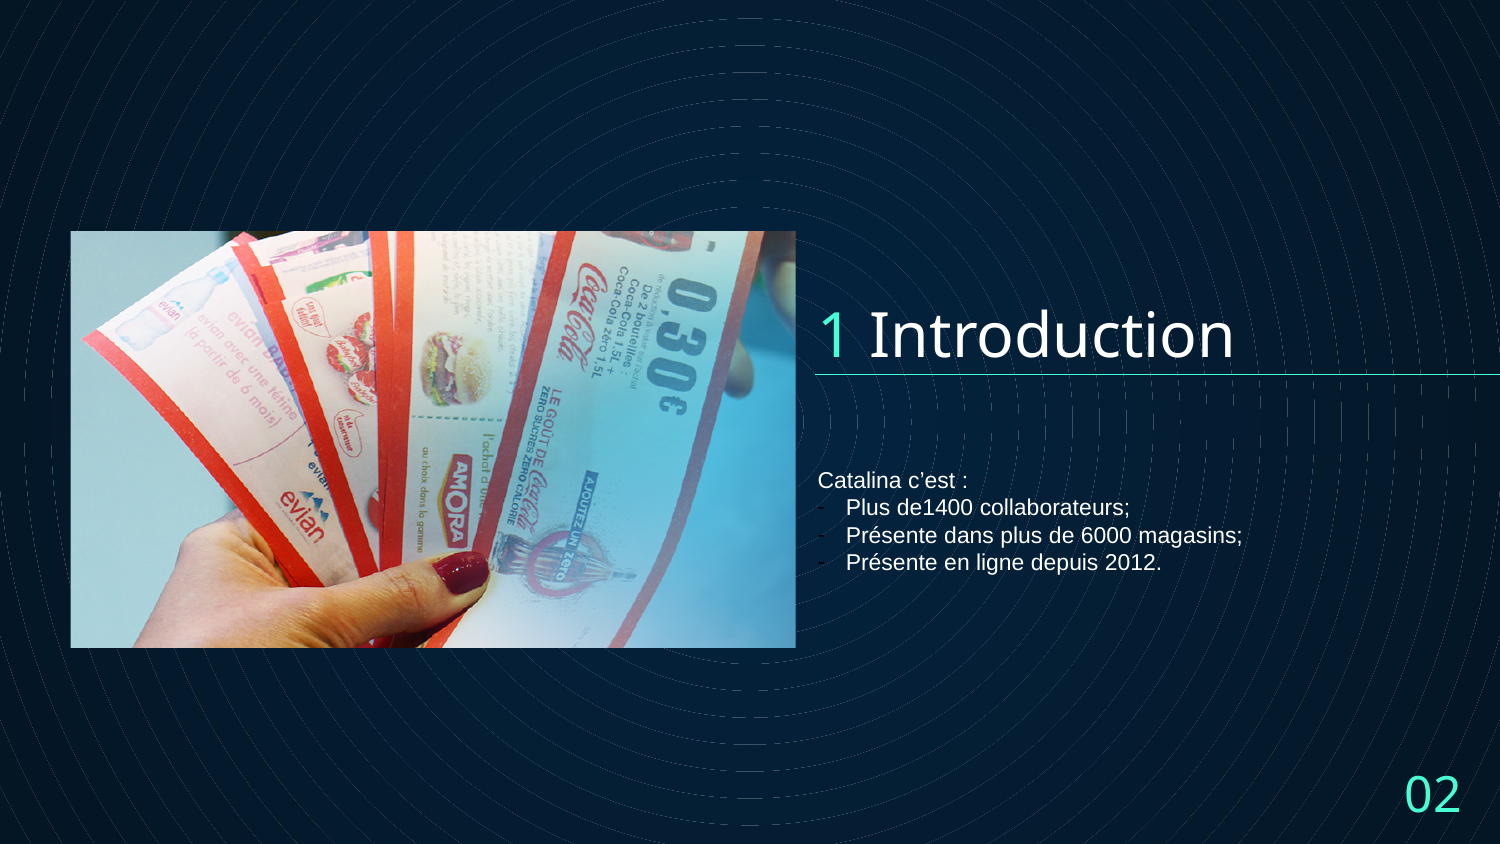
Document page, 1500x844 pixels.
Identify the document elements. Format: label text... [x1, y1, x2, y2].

text_box 02 [1390, 738, 1500, 838]
title 1 Introduction [802, 285, 1430, 385]
subtitle Catalina c’est : Plus de1400 collaborateurs; Présente dans plus de 6000 magasins; Présente en ligne depuis 2012. [802, 450, 1370, 684]
picture [70, 231, 796, 649]
